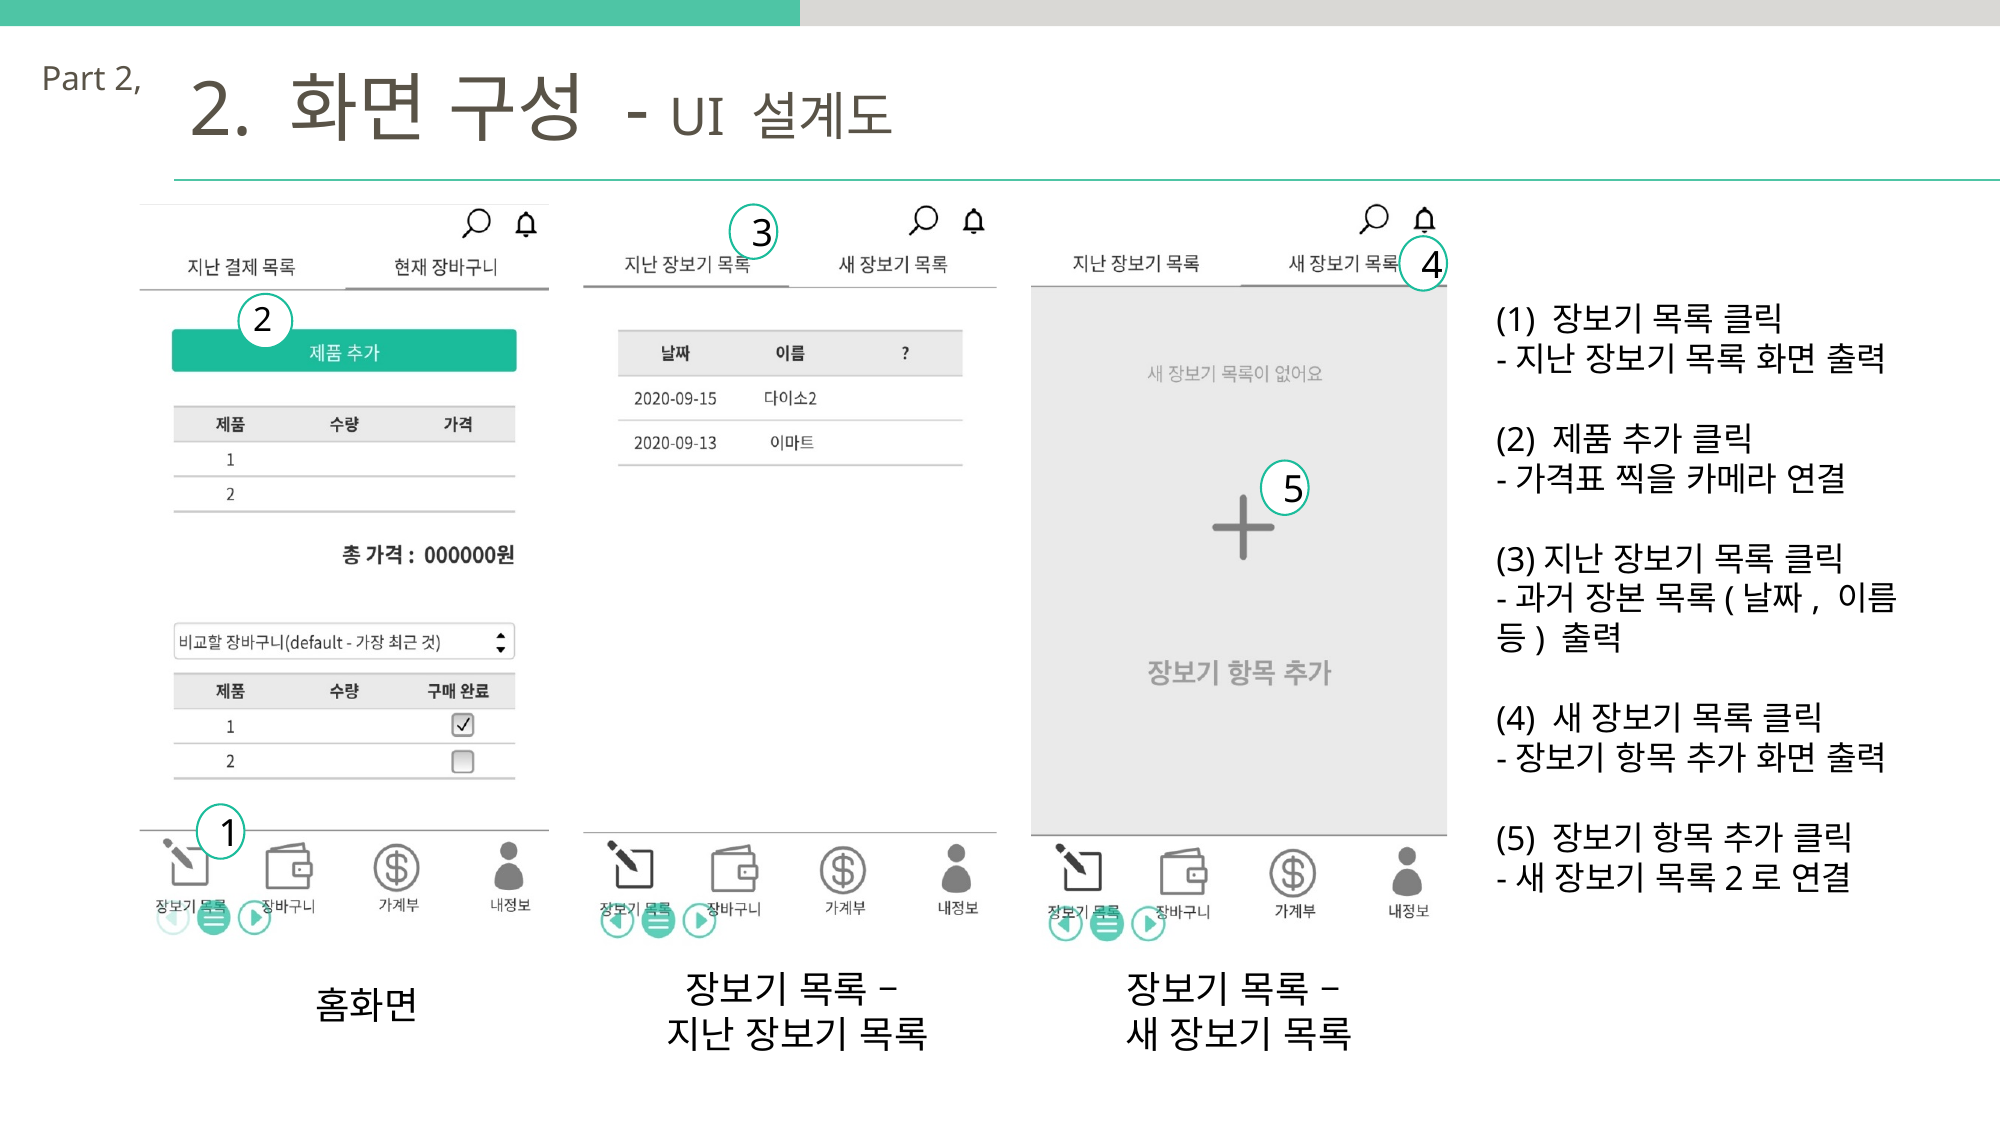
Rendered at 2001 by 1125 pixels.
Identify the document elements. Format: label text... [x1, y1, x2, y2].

text_box Part 2, [26, 50, 181, 106]
text_box [0, 0, 399, 27]
text_box 2. 화면 구성 - UI 설계도 [174, 52, 1029, 159]
text_box [399, 0, 800, 27]
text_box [139, 201, 1456, 1081]
text_box (1) 장보기 목록 클릭 -지난 장보기 목록 화면 출력 (2) 제품 추가 클릭 -가격표 찍을 카메라 연결 (3)지난 장보기 목록 클릭 -과거 장본 목록(날짜, 이름 등) 출력 (4) 새 장보기 목록 클릭 -장보기 항목 추가 화면 출력 (5) 장보기 항목 추가 클릭 -새 장보기 목록2로 연결 [1481, 290, 1961, 821]
text_box [800, 0, 1200, 27]
text_box [1200, 0, 1599, 27]
text_box [1599, 0, 2000, 27]
